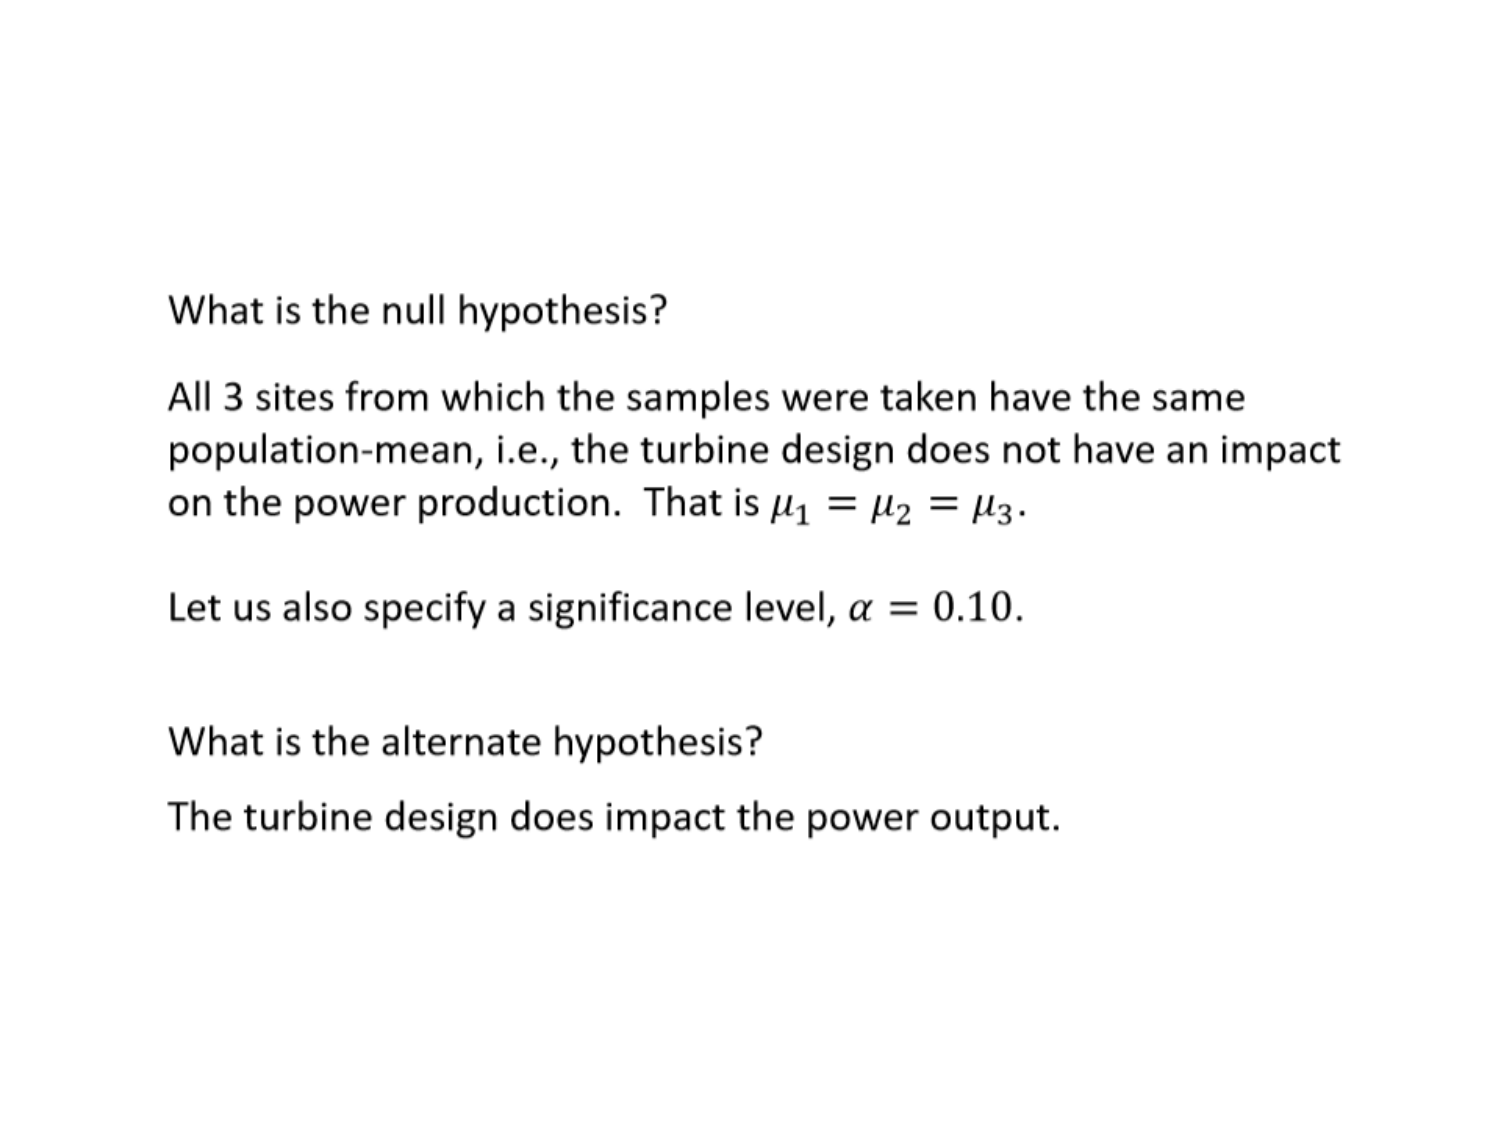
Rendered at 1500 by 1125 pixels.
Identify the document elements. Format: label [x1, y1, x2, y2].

picture [152, 277, 1348, 848]
